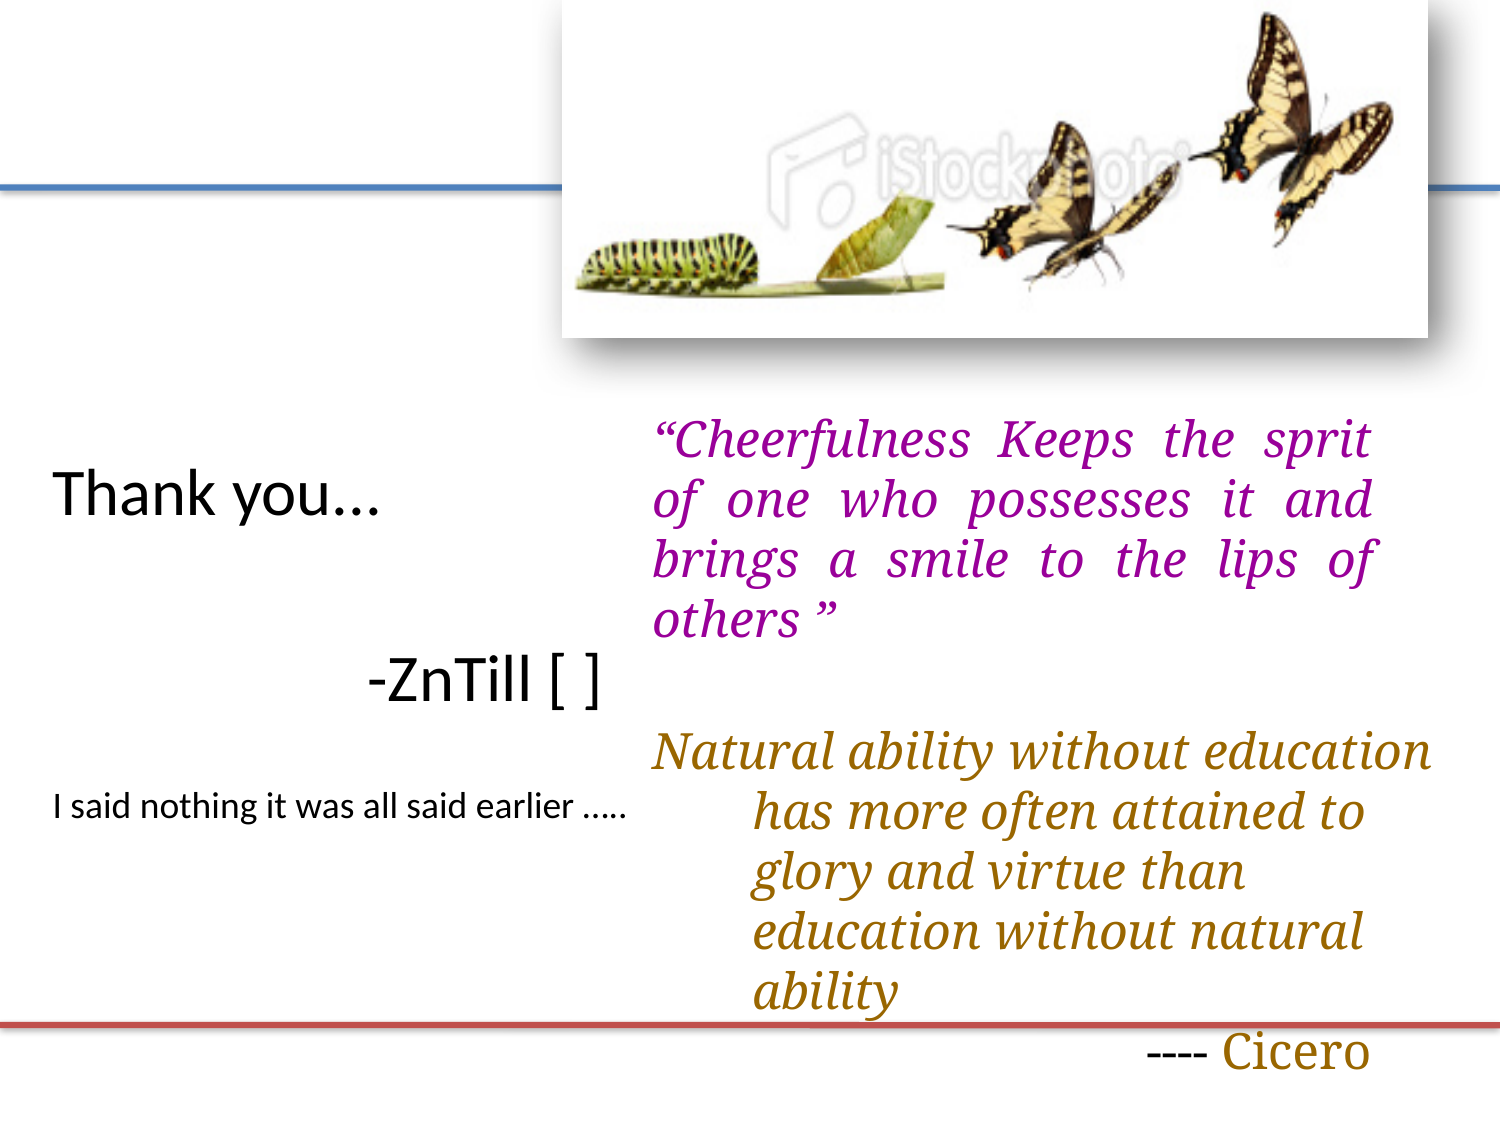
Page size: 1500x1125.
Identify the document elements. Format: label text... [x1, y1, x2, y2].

list Thank you... -ZnTill [ ] I said nothing it was all said earlier ….. [37, 387, 725, 950]
text_box Natural ability without education has more often attained to glory and virtue than education without natural ability ---- Cicero [637, 1035, 1450, 1088]
text_box Natural ability without education has more often attained to glory and virtue than education without natural ability ---- Cicero [637, 712, 1450, 1023]
text_box “Cheerfulness Keeps the sprit of one who possesses it and brings a smile to the lips of others ” [637, 399, 1388, 655]
picture [562, 0, 1428, 338]
